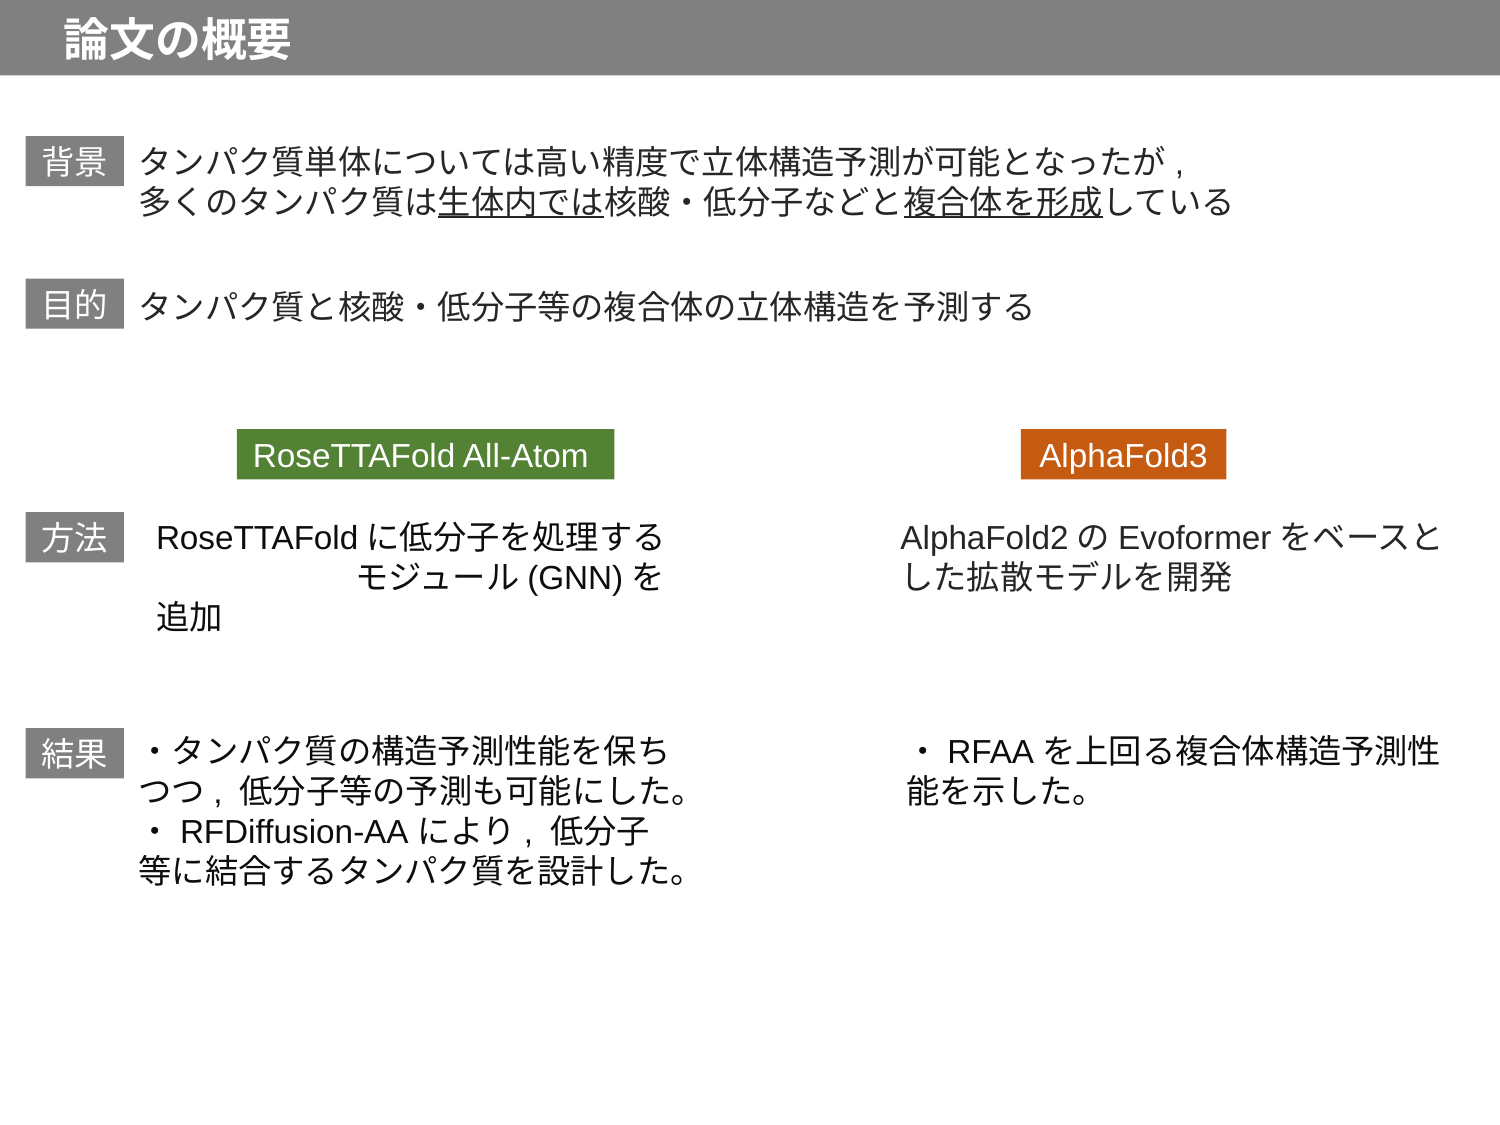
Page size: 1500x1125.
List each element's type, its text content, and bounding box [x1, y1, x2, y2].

text_box 結果 [25, 727, 124, 779]
text_box 背景 [25, 135, 124, 187]
text_box 論文の概要 [0, 0, 1500, 76]
text_box タンパク質と核酸・低分子等の複合体の立体構造を予測する [124, 278, 1467, 334]
text_box RoseTTAFoldに低分子を処理する モジュール(GNN)を追加 [141, 509, 710, 644]
text_box ・タンパク質の構造予測性能を保ちつつ, 低分子等の予測も可能にした。 ・RFDiffusion-AAにより, 低分子等に結合するタンパク質を設計した。 [124, 722, 693, 898]
text_box 方法 [25, 511, 125, 563]
text_box RoseTTAFold All-Atom [236, 428, 615, 480]
text_box タンパク質単体については高い精度で立体構造予測が可能となったが, 多くのタンパク質は生体内では核酸・低分子などと複合体を形成している [124, 133, 1370, 229]
text_box AlphaFold3 [1020, 428, 1227, 480]
text_box AlphaFold2のEvoformerをベースとした拡散モデルを開発 [885, 509, 1467, 604]
text_box 目的 [25, 278, 124, 330]
text_box ・RFAAを上回る複合体構造予測性能を示した。 [891, 722, 1461, 818]
